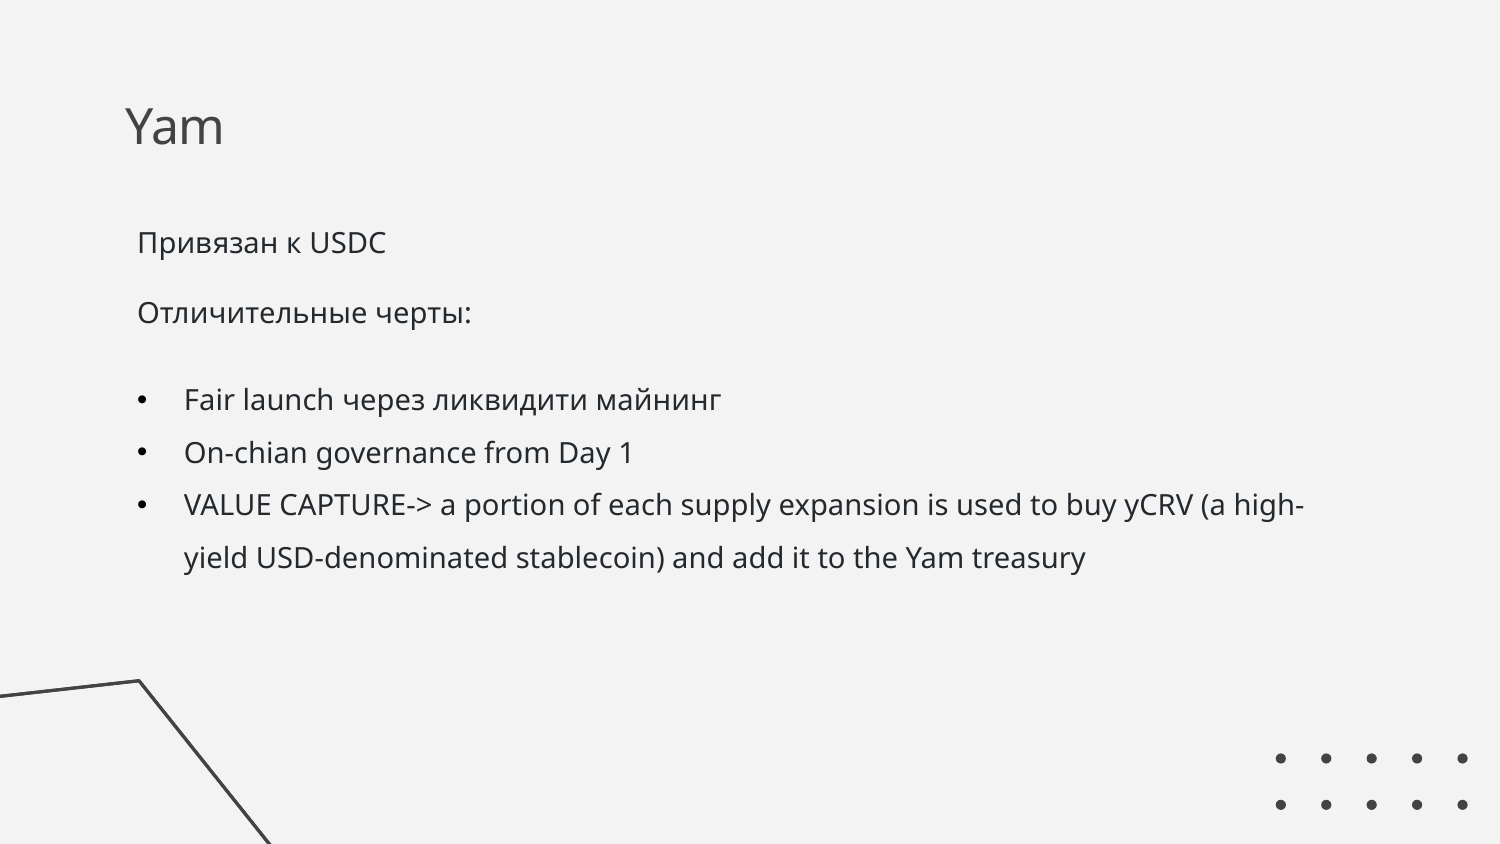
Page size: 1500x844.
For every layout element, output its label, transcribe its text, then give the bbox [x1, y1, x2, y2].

text_box Привязан к USDC Отличительные черты: Fair launch через ликвидити майнинг On-chian governance from Day 1 VALUE CAPTURE-> a portion of each supply expansion is used to buy yCRV (a high-yield USD-denominated stablecoin) and add it to the Yam treasury [122, 216, 1373, 617]
title Yam [110, 80, 1202, 217]
text_box [0, 680, 270, 844]
